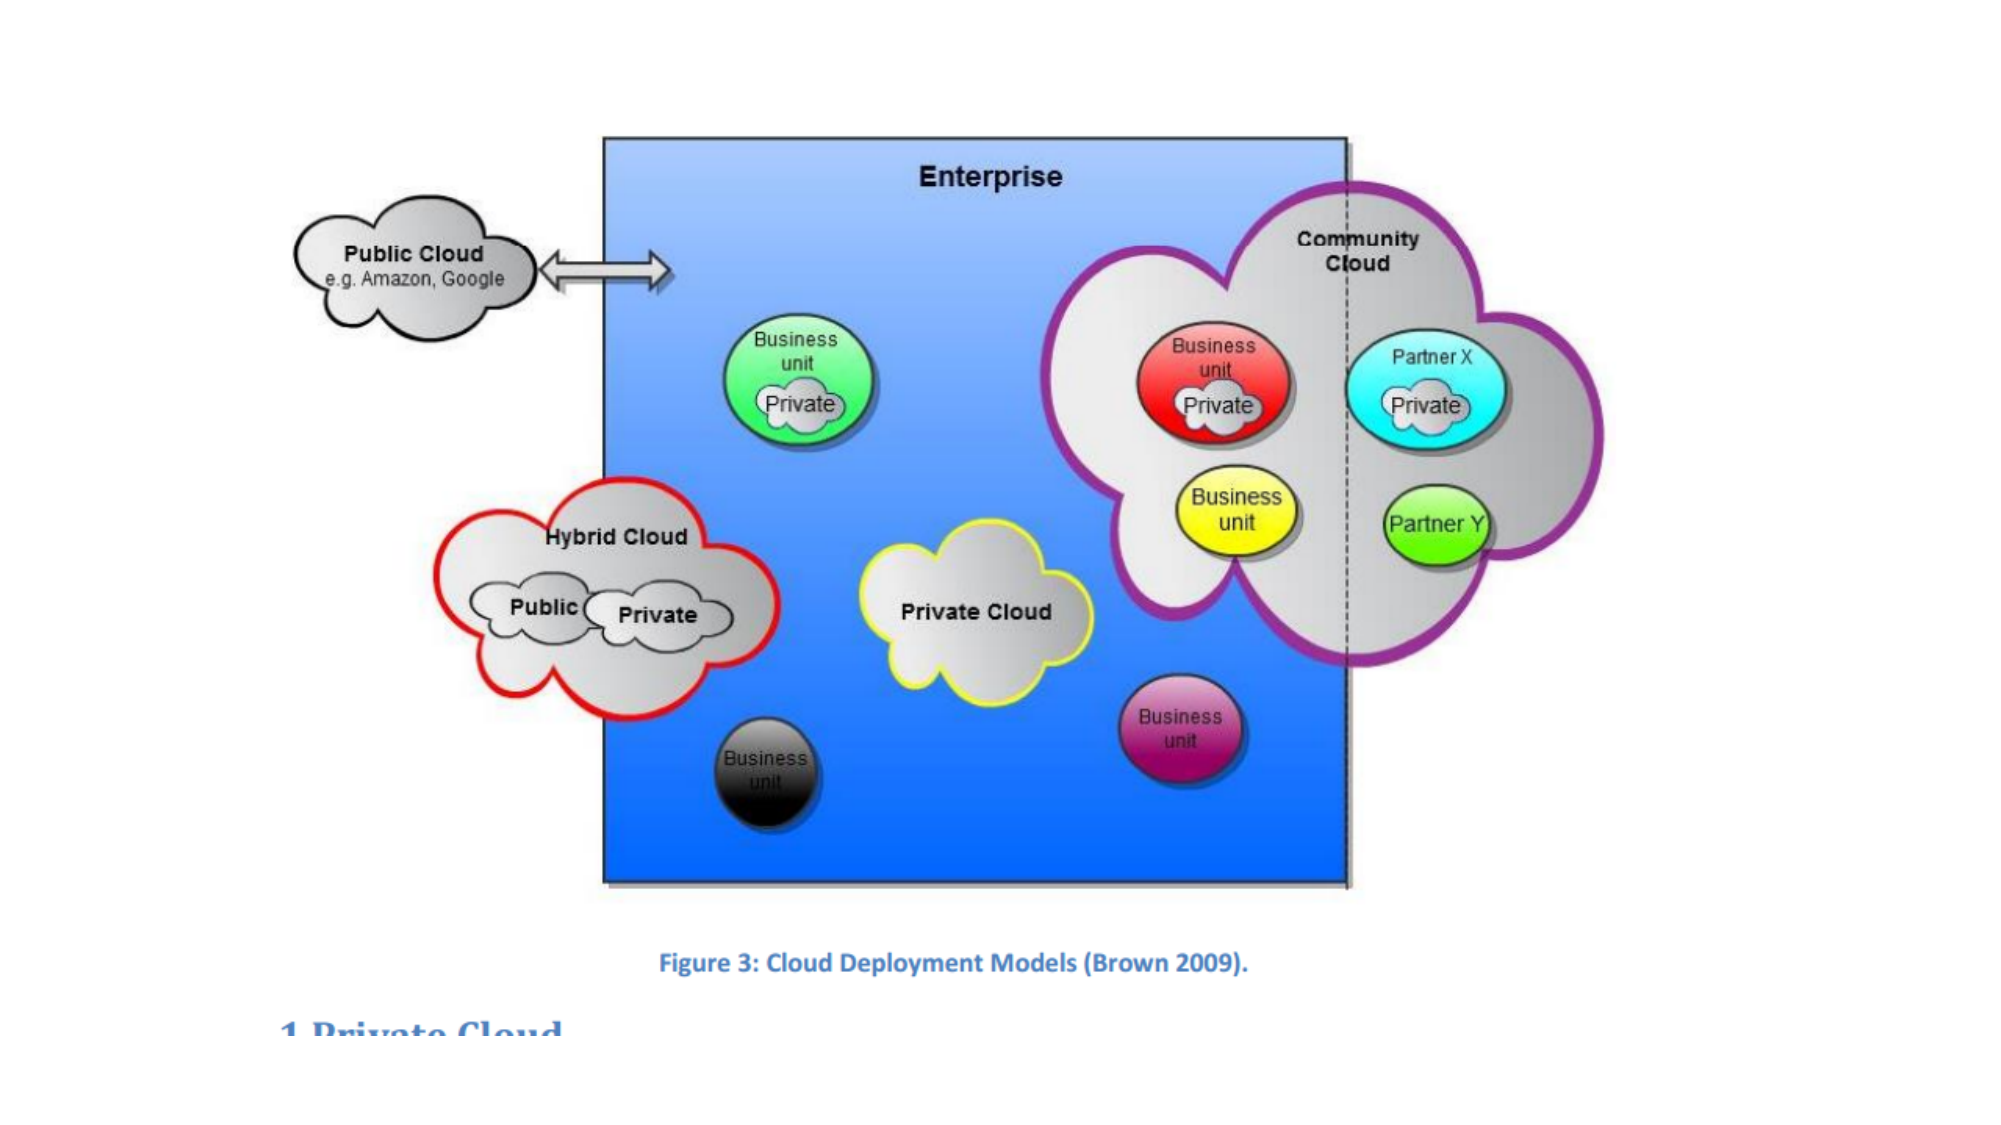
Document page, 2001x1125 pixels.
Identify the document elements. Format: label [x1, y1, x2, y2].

picture [279, 88, 1721, 1036]
